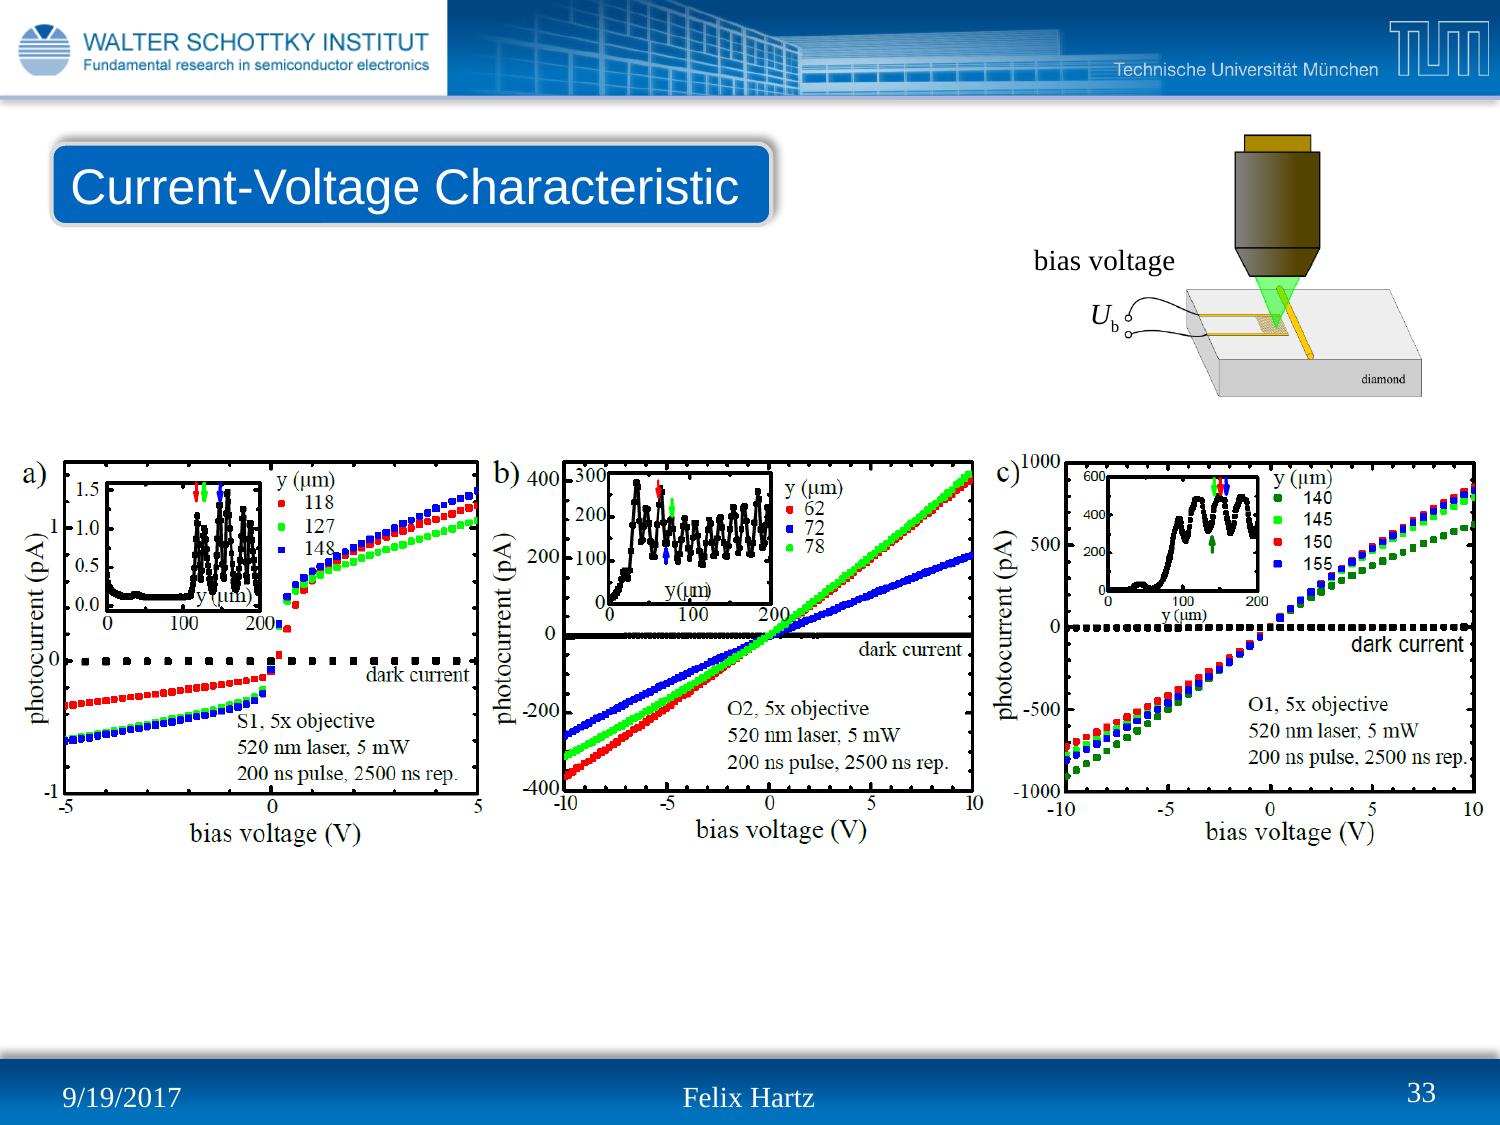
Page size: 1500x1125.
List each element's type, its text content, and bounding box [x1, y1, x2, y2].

picture [447, 0, 1500, 95]
picture [12, 19, 431, 80]
text_box 9/19/2017 [25, 1071, 219, 1121]
picture [0, 1059, 1500, 1125]
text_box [1018, 121, 1427, 408]
text_box 33 [1375, 1066, 1451, 1116]
picture [16, 447, 1486, 850]
text_box Current-Voltage Characteristic [49, 141, 774, 228]
text_box Felix Hartz [667, 1071, 831, 1121]
